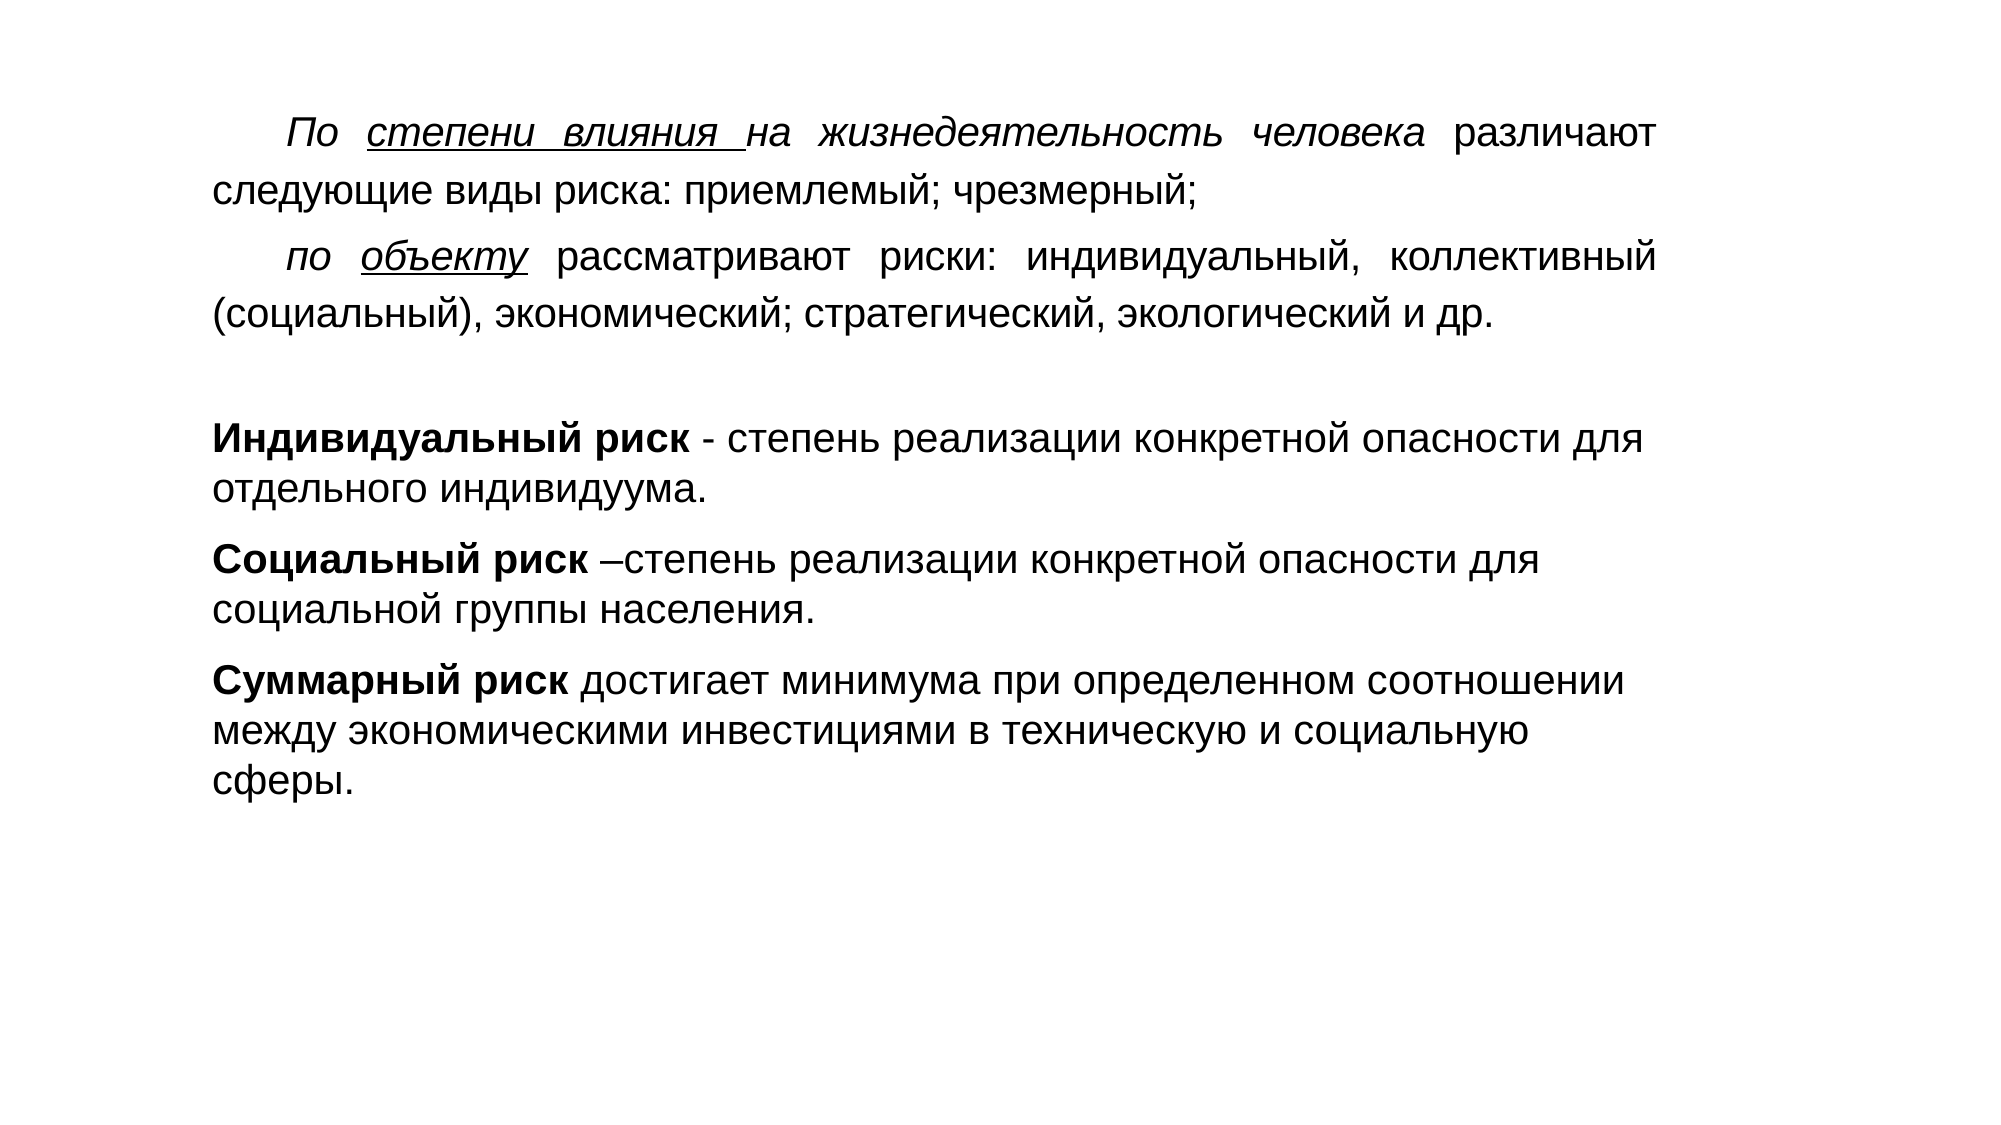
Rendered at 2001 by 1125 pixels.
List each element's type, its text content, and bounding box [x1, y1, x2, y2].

subtitle По степени влияния на жизнедеятельность человека различают следующие виды риска: приемлемый; чрезмерный; по объекту рассматривают риски: индивидуальный, коллективный (социальный), экономический; стратегический, экологический и др. Индивидуальный риск - степень реализации конкретной опасности для отдельного индивидуума. Социальный риск –степень реализации конкретной опасности для социальной группы населения. Суммарный риск достигает минимума при определенном соотношении между экономическими инвестициями в техническую и социальную сферы. [197, 90, 1672, 1125]
